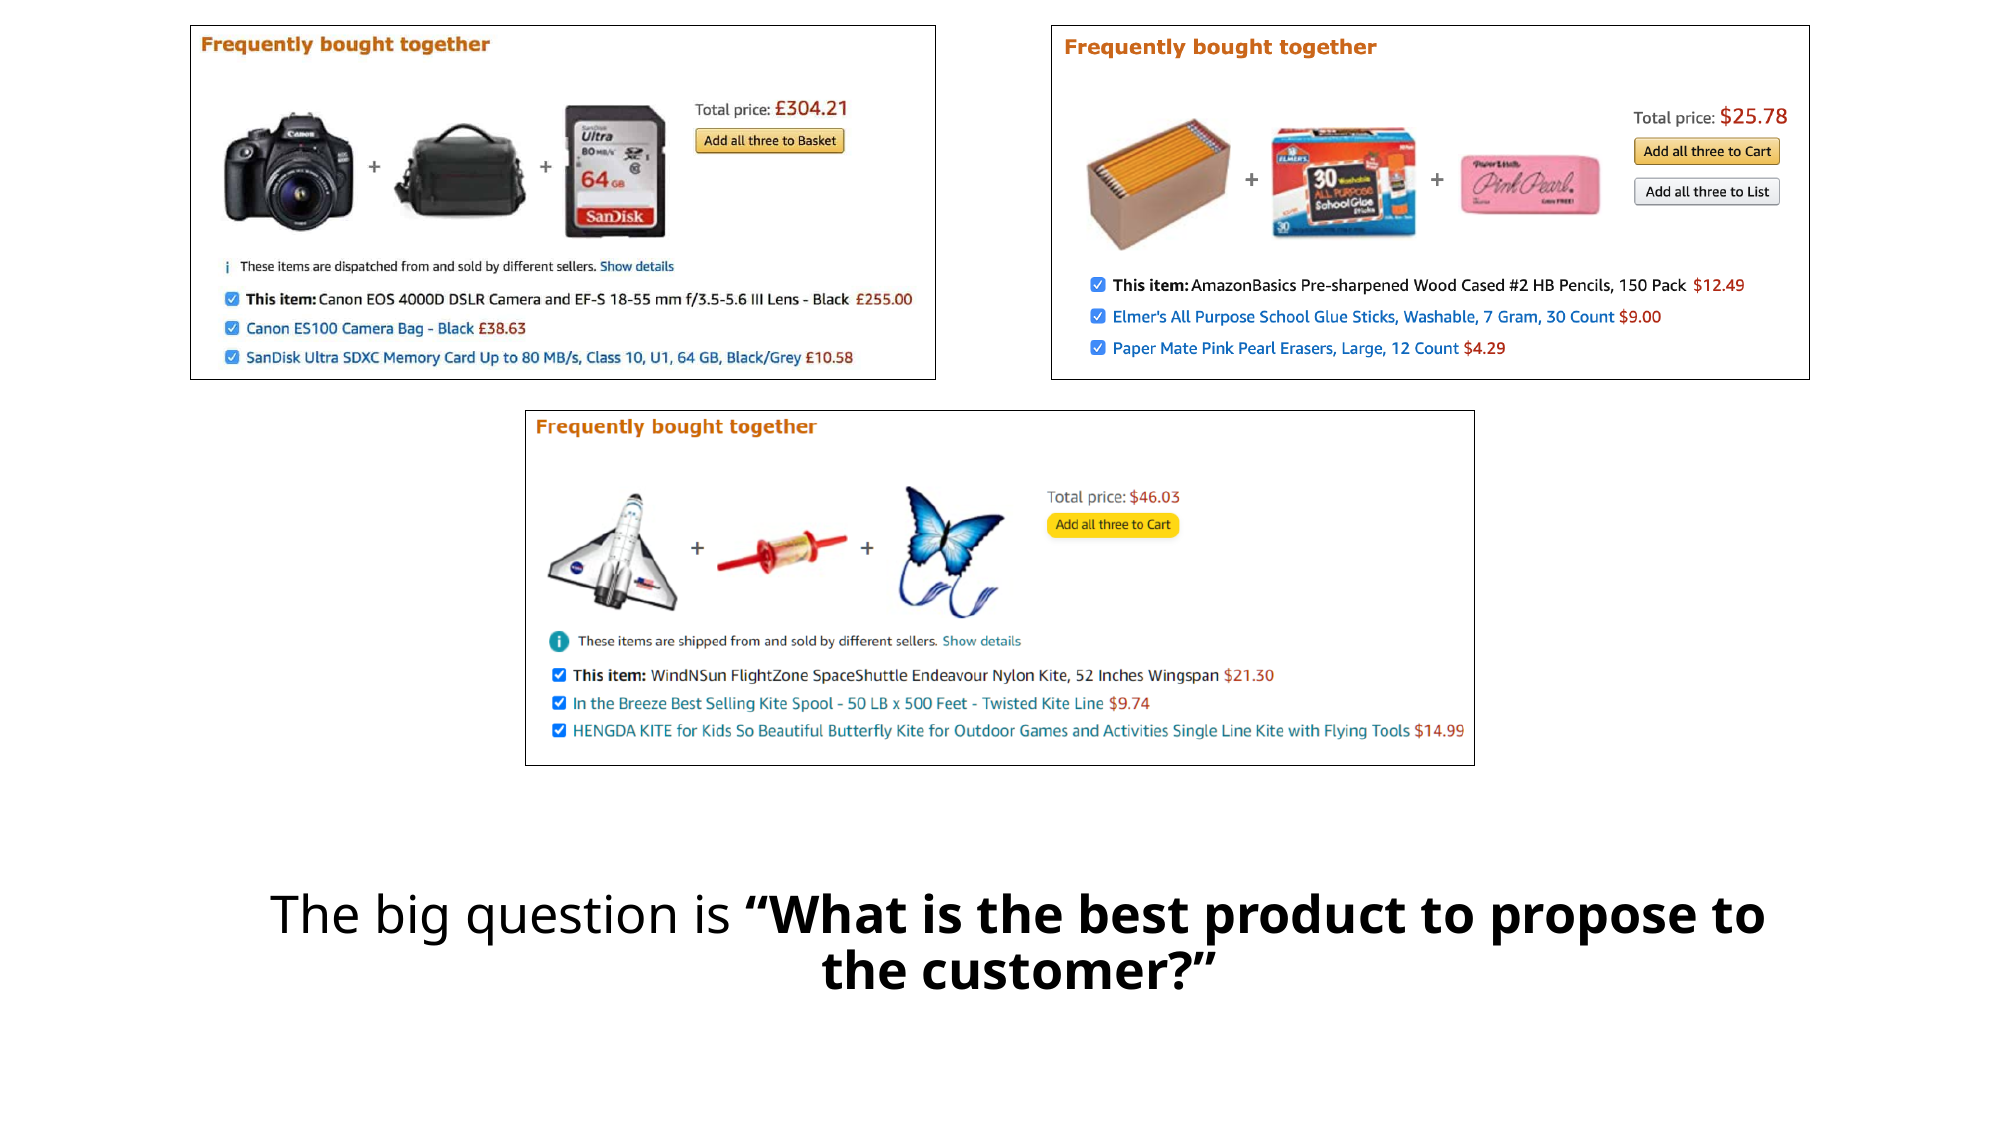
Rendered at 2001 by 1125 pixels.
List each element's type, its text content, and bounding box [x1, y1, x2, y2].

picture [524, 410, 1476, 766]
text_box The big question is “What is the best product to propose to the customer?” [228, 880, 1810, 1015]
picture [1050, 24, 1810, 381]
picture [190, 24, 936, 381]
